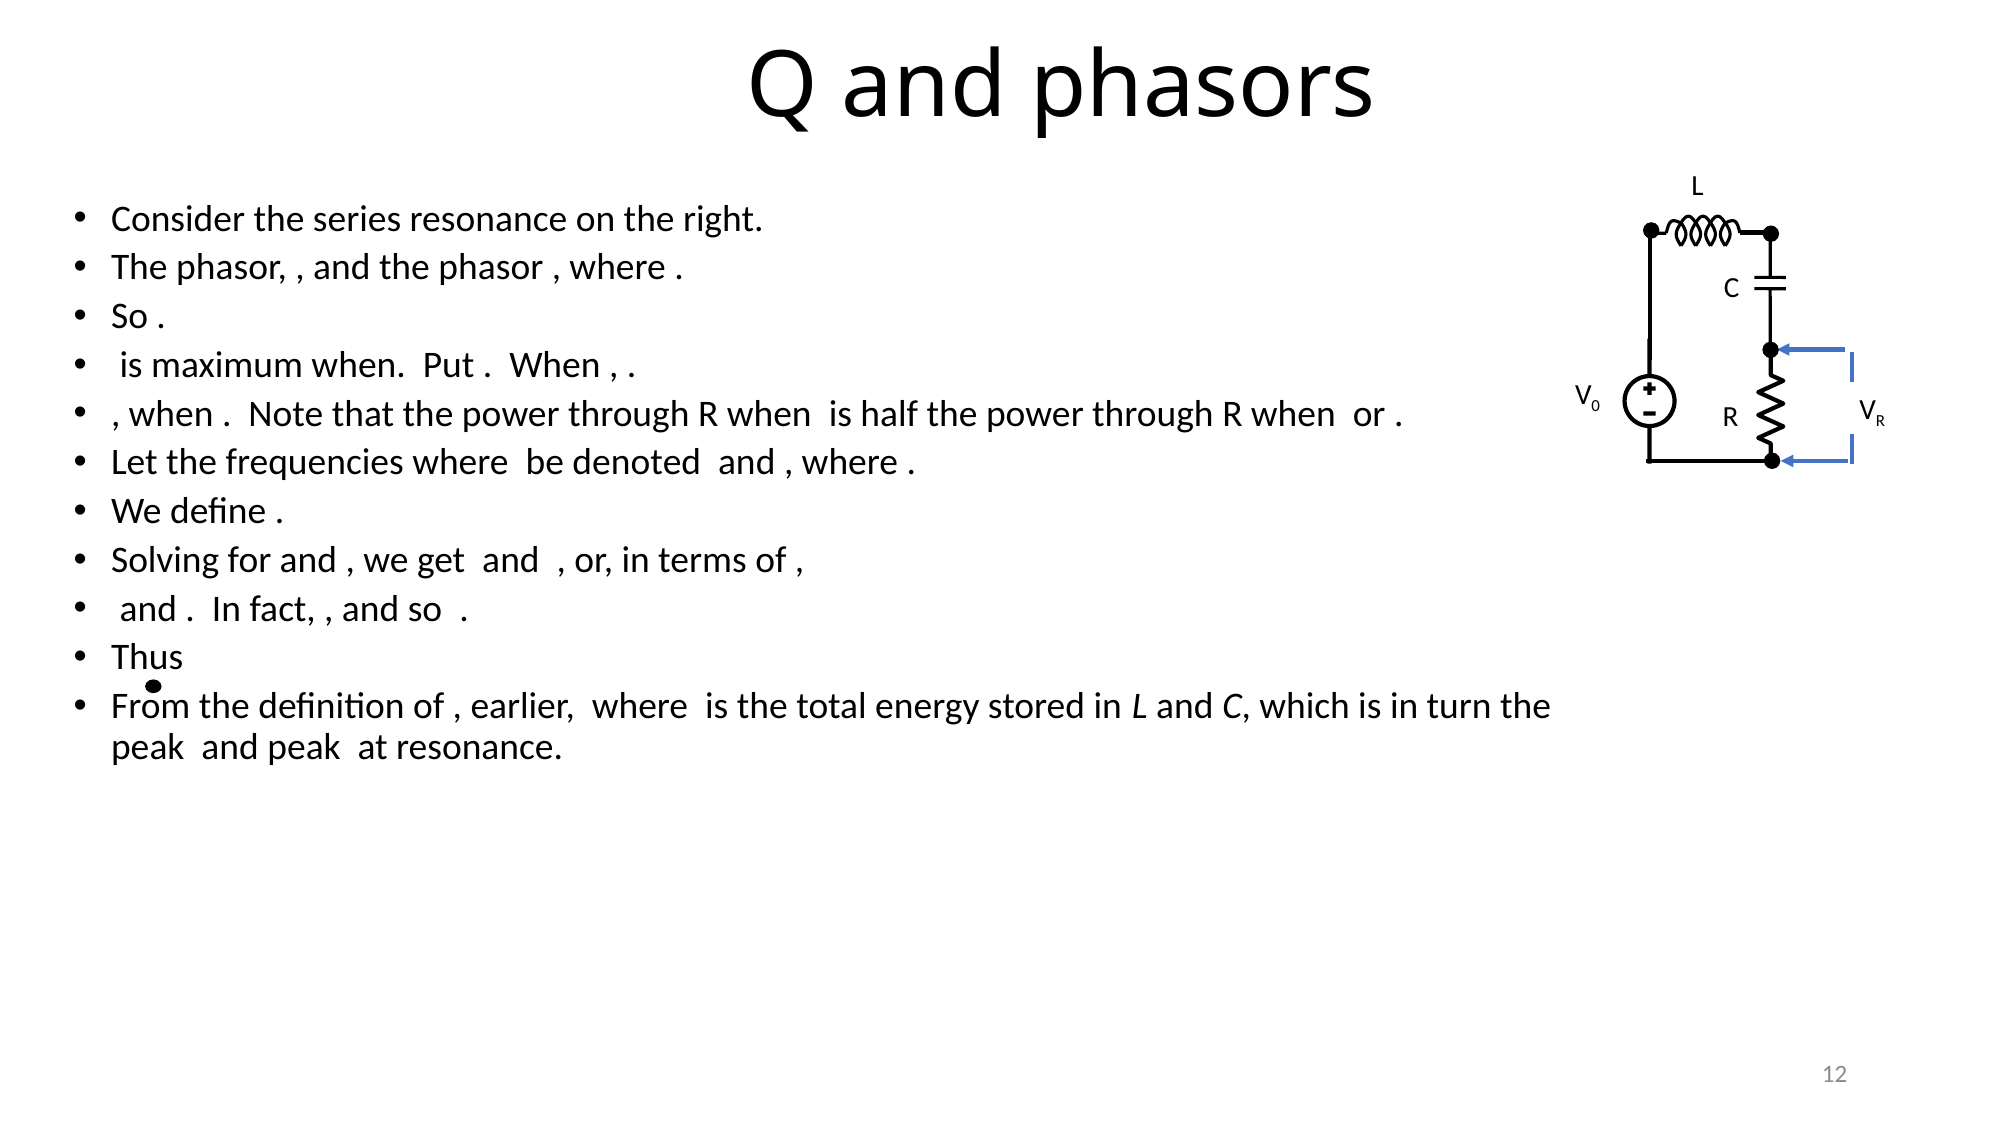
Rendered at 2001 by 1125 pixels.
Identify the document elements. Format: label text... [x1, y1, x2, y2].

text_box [1560, 158, 1917, 476]
slide_number 12 [1412, 1042, 1863, 1103]
title Q and phasors [199, 15, 1924, 159]
text_box [145, 679, 162, 694]
